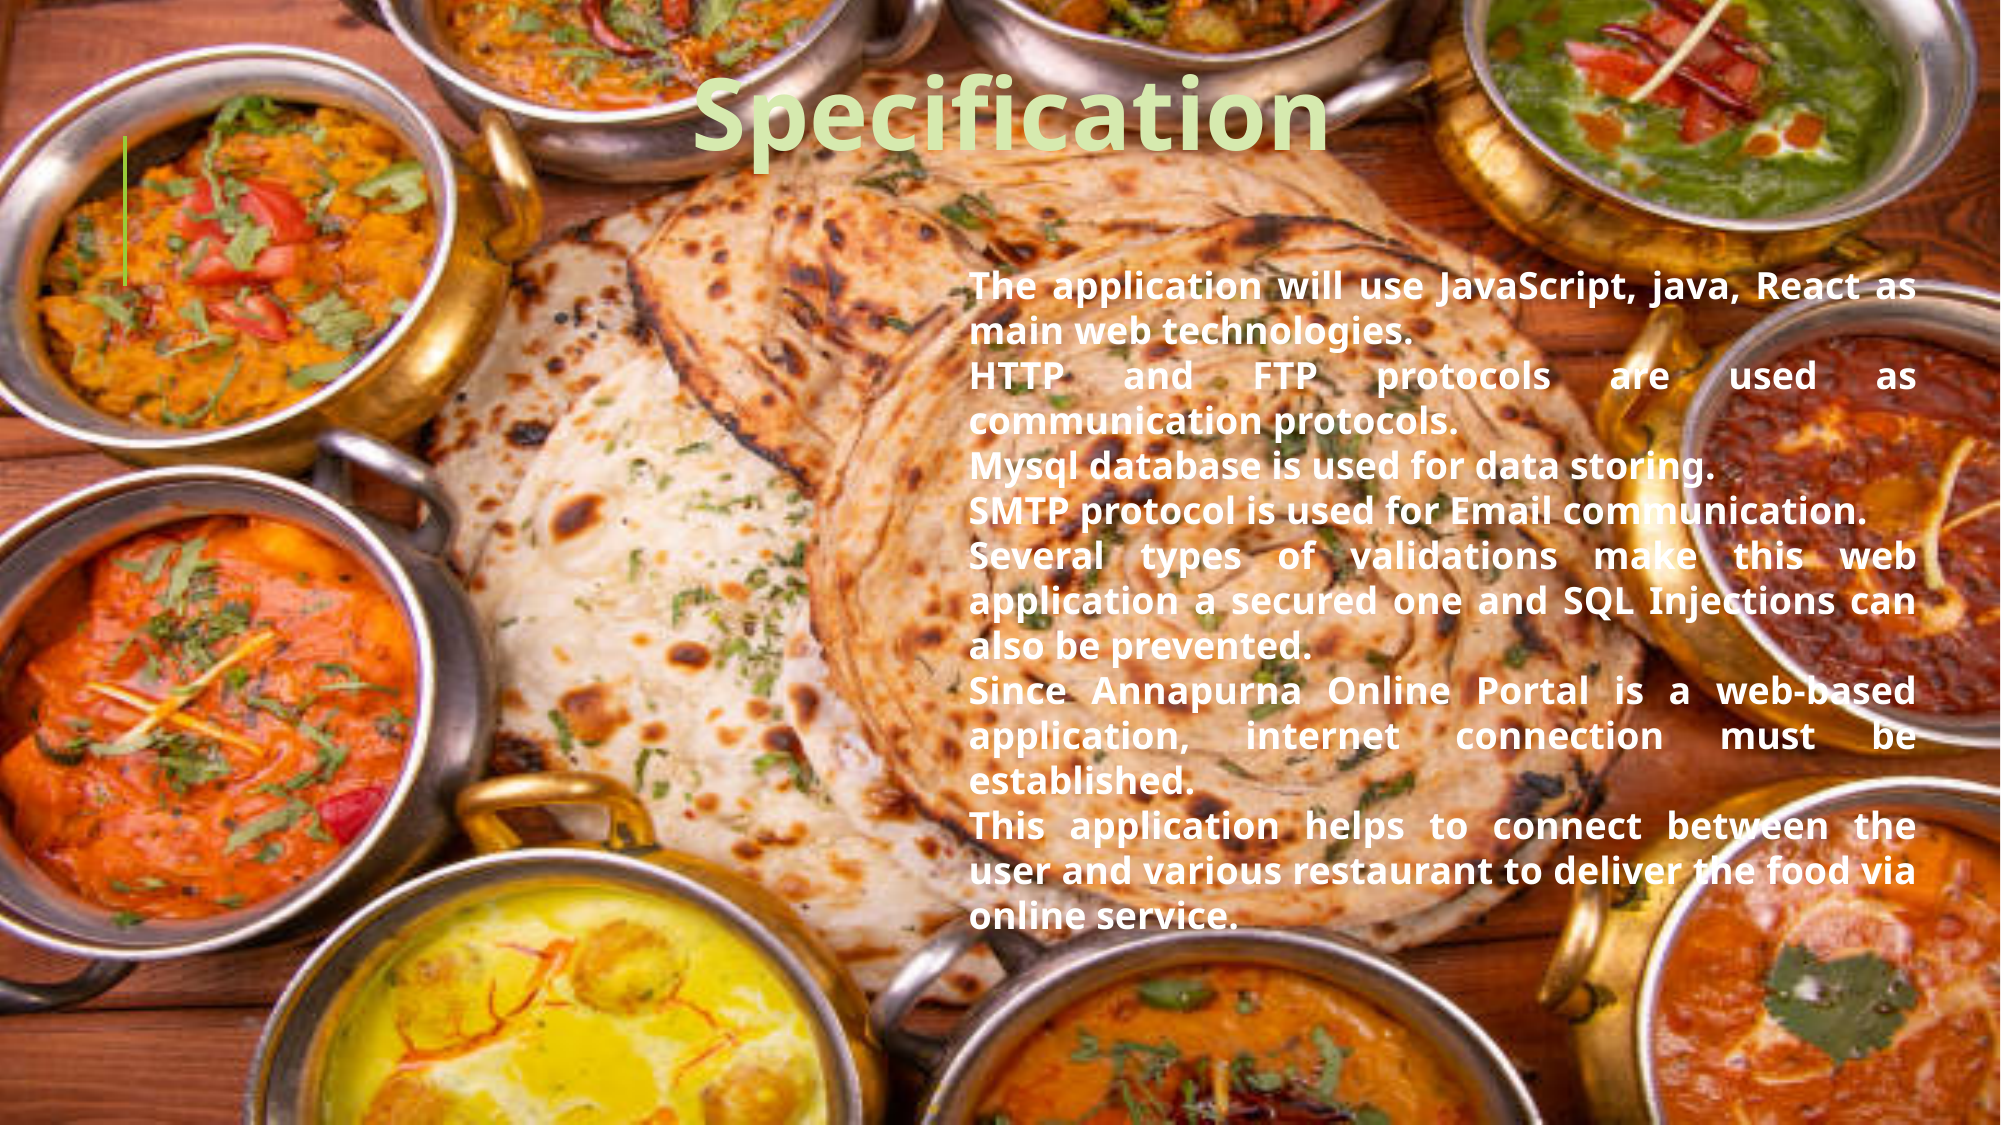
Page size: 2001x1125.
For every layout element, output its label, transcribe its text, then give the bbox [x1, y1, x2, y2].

text_box The application will use JavaScript, java, React as main web technologies. HTTP and FTP protocols are used as communication protocols. Mysql database is used for data storing. SMTP protocol is used for Email communication. Several types of validations make this web application a secured one and SQL Injections can also be prevented. Since Annapurna Online Portal is a web-based application, internet connection must be established. This application helps to connect between the user and various restaurant to deliver the food via online service. [954, 254, 1933, 945]
picture [0, 0, 2001, 1125]
text_box Specification [308, 43, 1483, 178]
